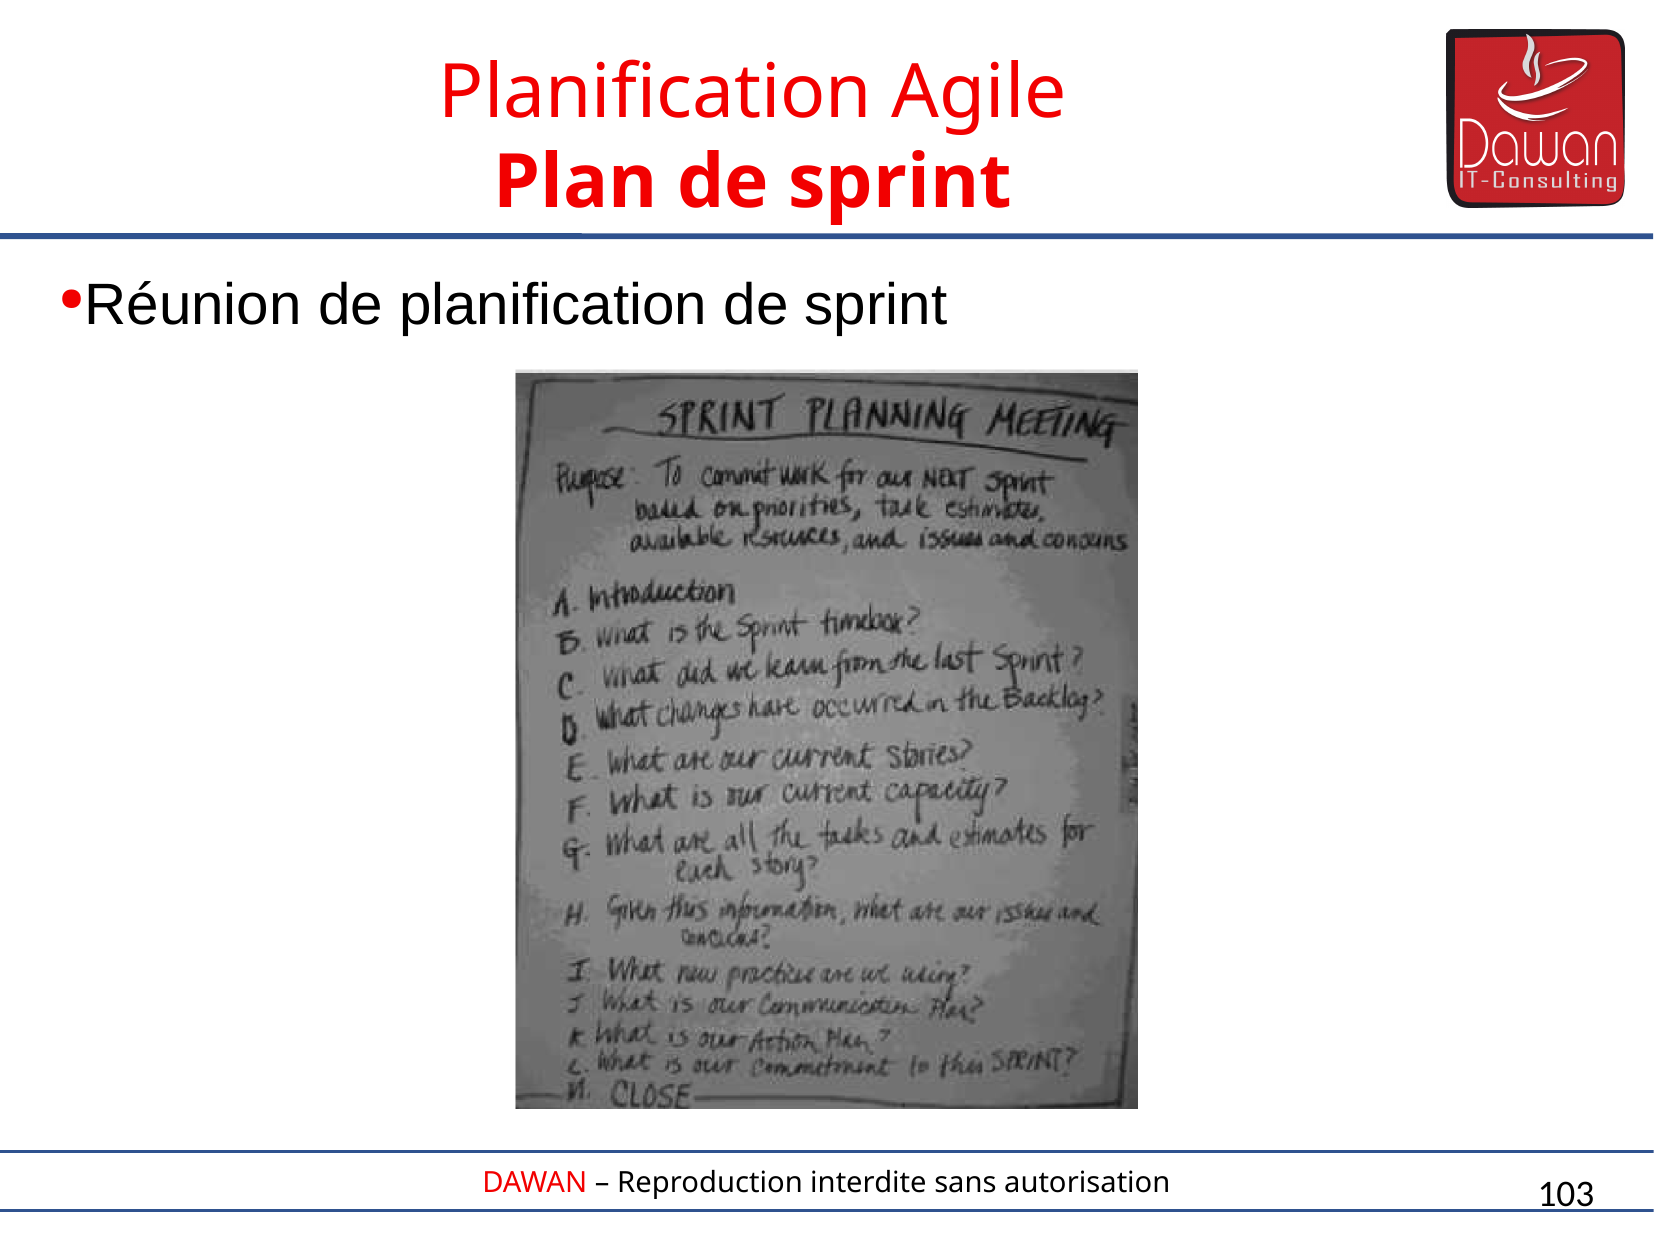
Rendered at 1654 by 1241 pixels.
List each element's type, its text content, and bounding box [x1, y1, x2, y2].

list Réunion de planification de sprint [59, 265, 1595, 1109]
picture [501, 359, 1138, 1109]
title Planification Agile Plan de sprint [59, 29, 1447, 237]
picture [1447, 29, 1625, 208]
text_box 103 [1535, 1169, 1595, 1233]
